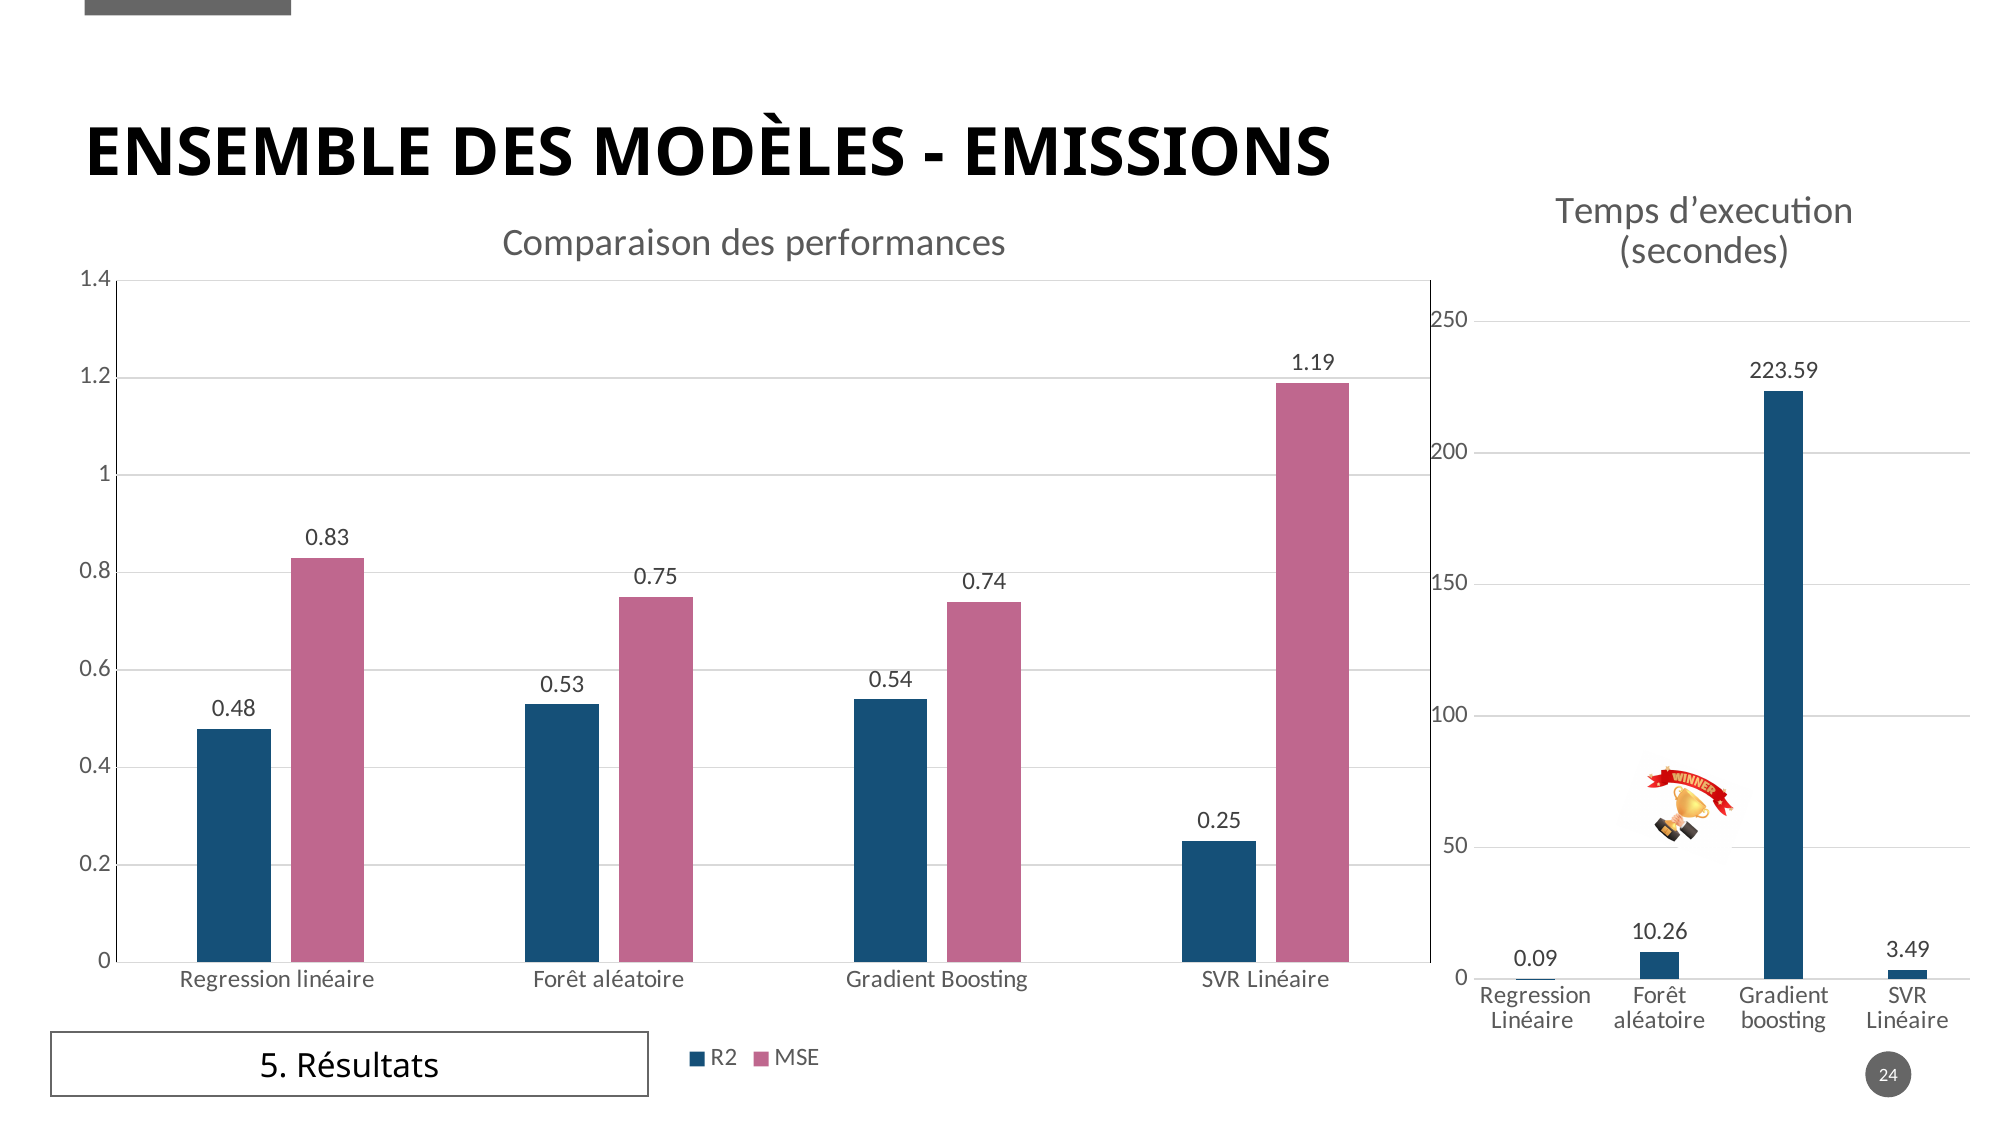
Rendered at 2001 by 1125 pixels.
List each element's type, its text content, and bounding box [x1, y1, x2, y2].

title Ensemble des modèles - Emissions [84, 45, 1668, 188]
picture [1626, 768, 1742, 848]
text_box 5. Résultats [50, 1031, 649, 1097]
chart [52, 163, 1982, 1078]
slide_number 24 [1864, 1059, 1913, 1090]
